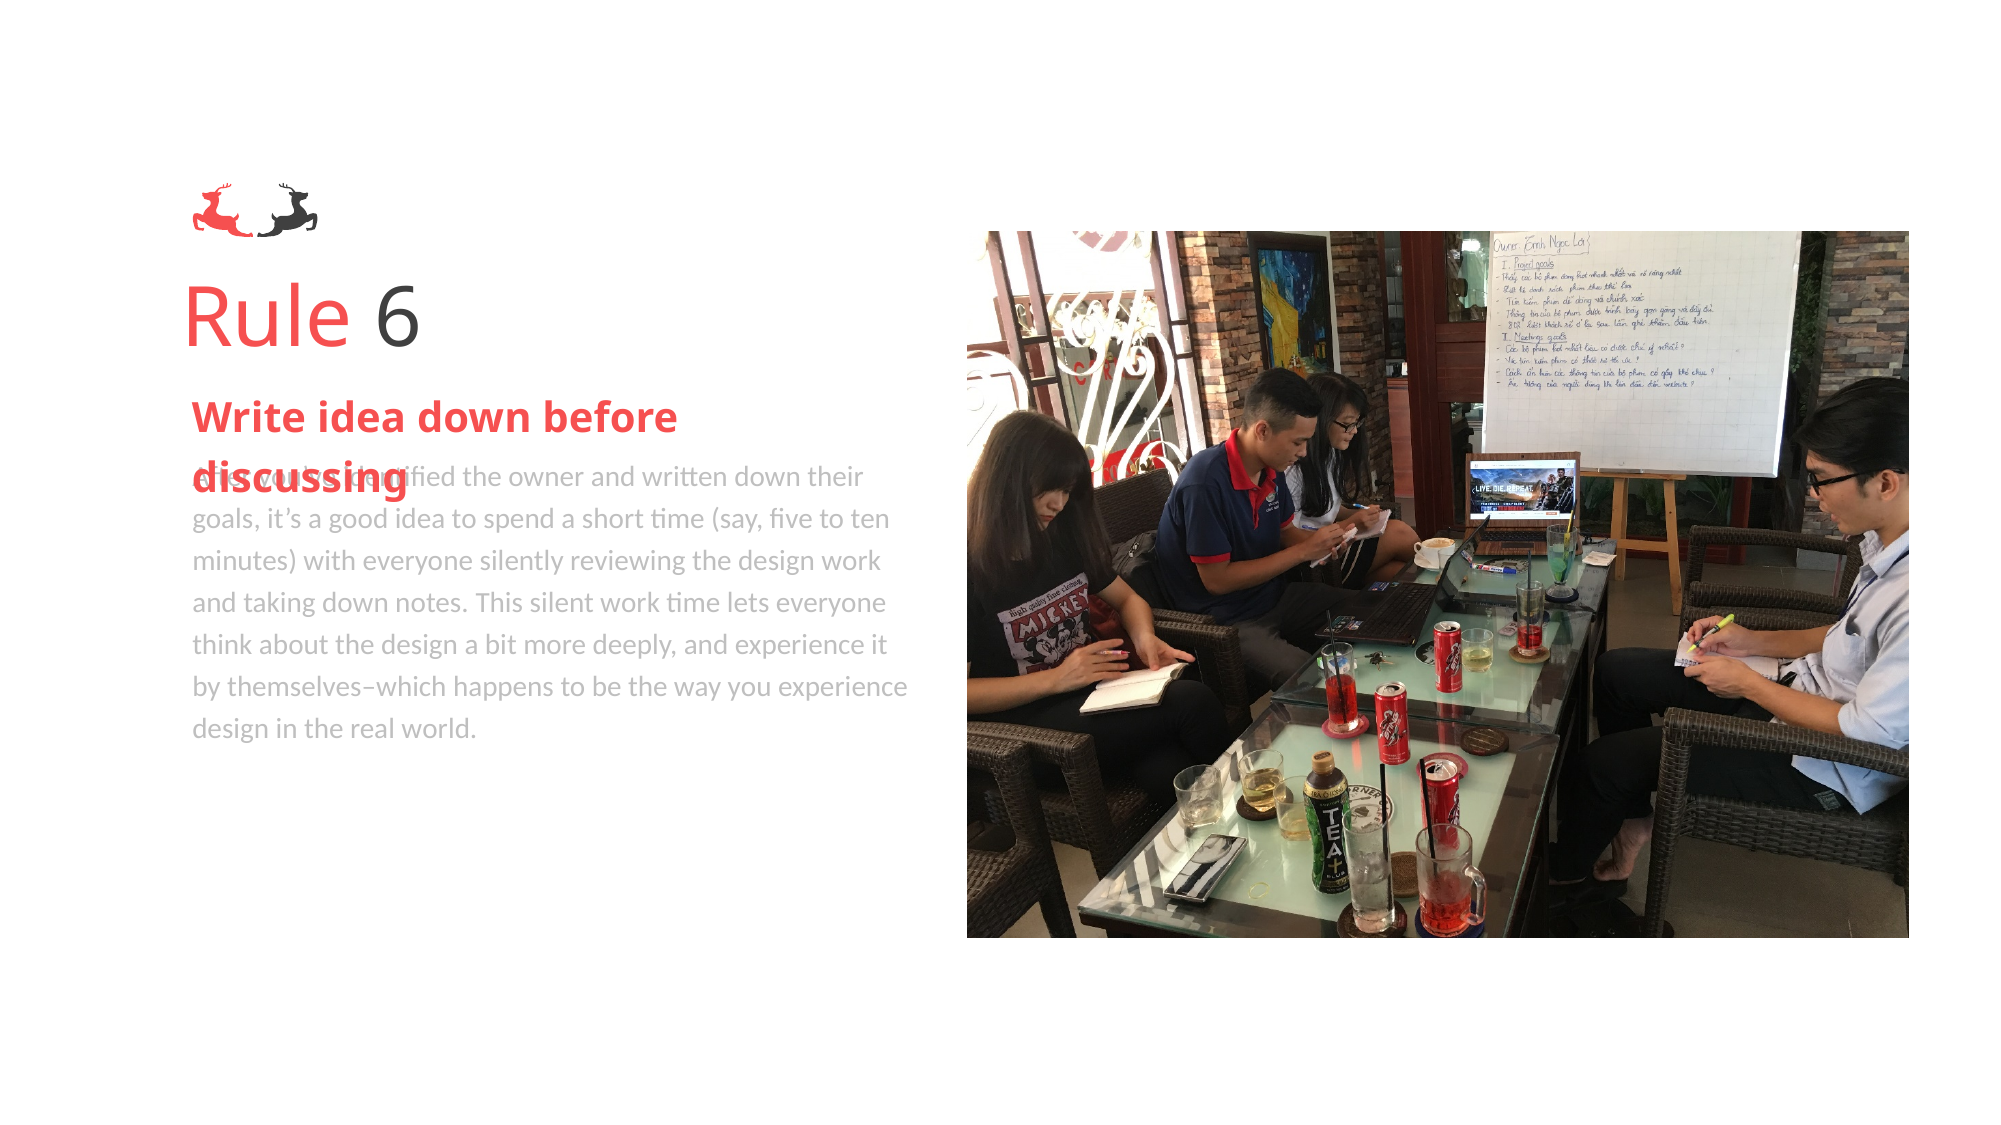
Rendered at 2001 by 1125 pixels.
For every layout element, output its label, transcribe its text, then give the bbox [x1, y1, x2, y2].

text_box After you’ve identified the owner and written down their goals, it’s a good idea to spend a short time (say, five to ten minutes) with everyone silently reviewing the design work and taking down notes. This silent work time lets everyone think about the design a bit more deeply, and experience it by themselves–which happens to be the way you experience design in the real world. [177, 443, 931, 752]
text_box Write idea down before discussing [177, 373, 895, 509]
text_box Rule 6 [166, 255, 959, 371]
picture [967, 231, 1909, 938]
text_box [192, 182, 318, 237]
